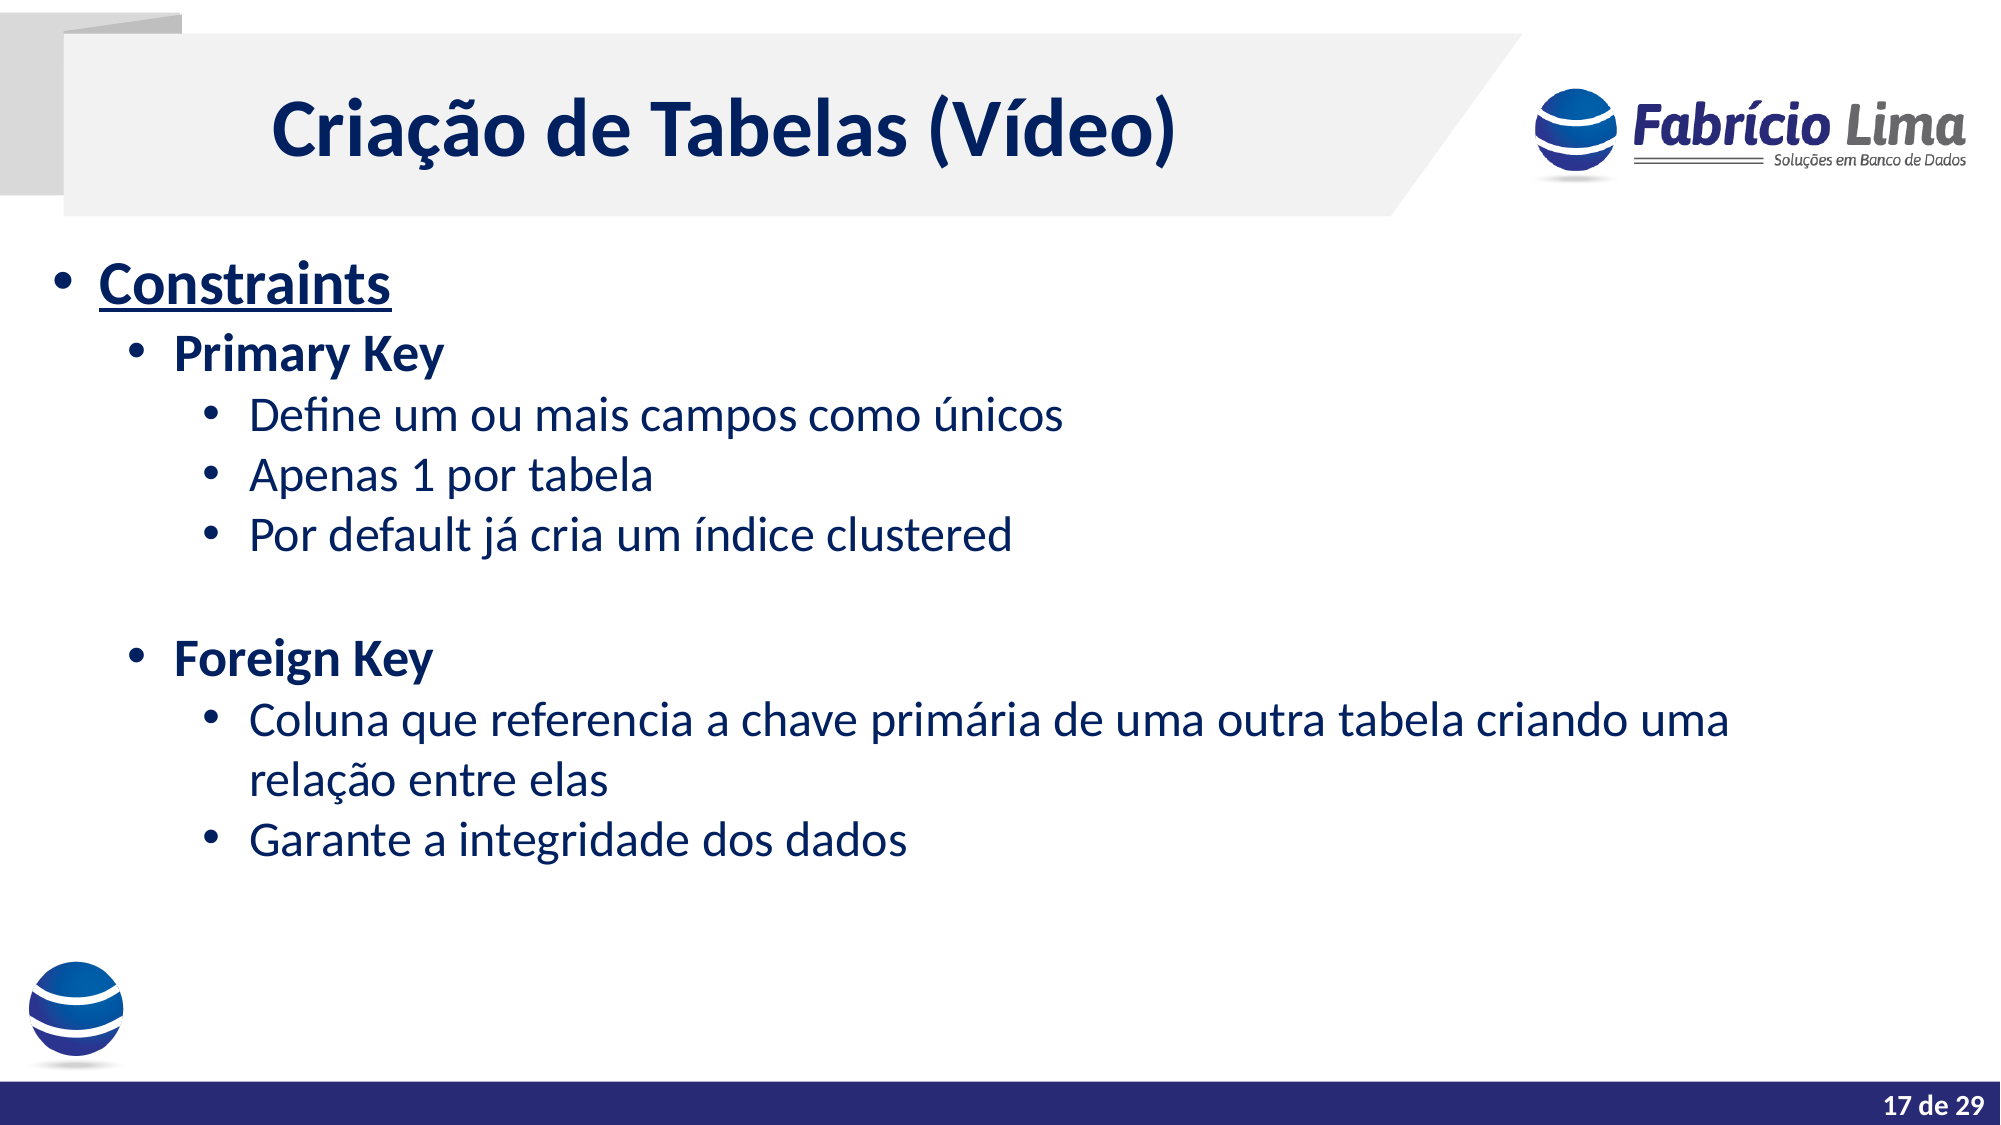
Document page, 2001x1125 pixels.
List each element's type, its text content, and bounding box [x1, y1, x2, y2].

text_box Criação de Tabelas (Vídeo) [62, 60, 1390, 187]
slide_number 17 de 29 [1718, 1083, 2000, 1125]
text_box Constraints Primary Key Define um ou mais campos como únicos Apenas 1 por tabela Por default já cria um índice clustered Foreign Key Coluna que referencia a chave primária de uma outra tabela criando uma relação entre elas Garante a integridade dos dados [37, 234, 1886, 940]
picture [14, 951, 137, 1082]
picture [1501, 42, 1997, 217]
